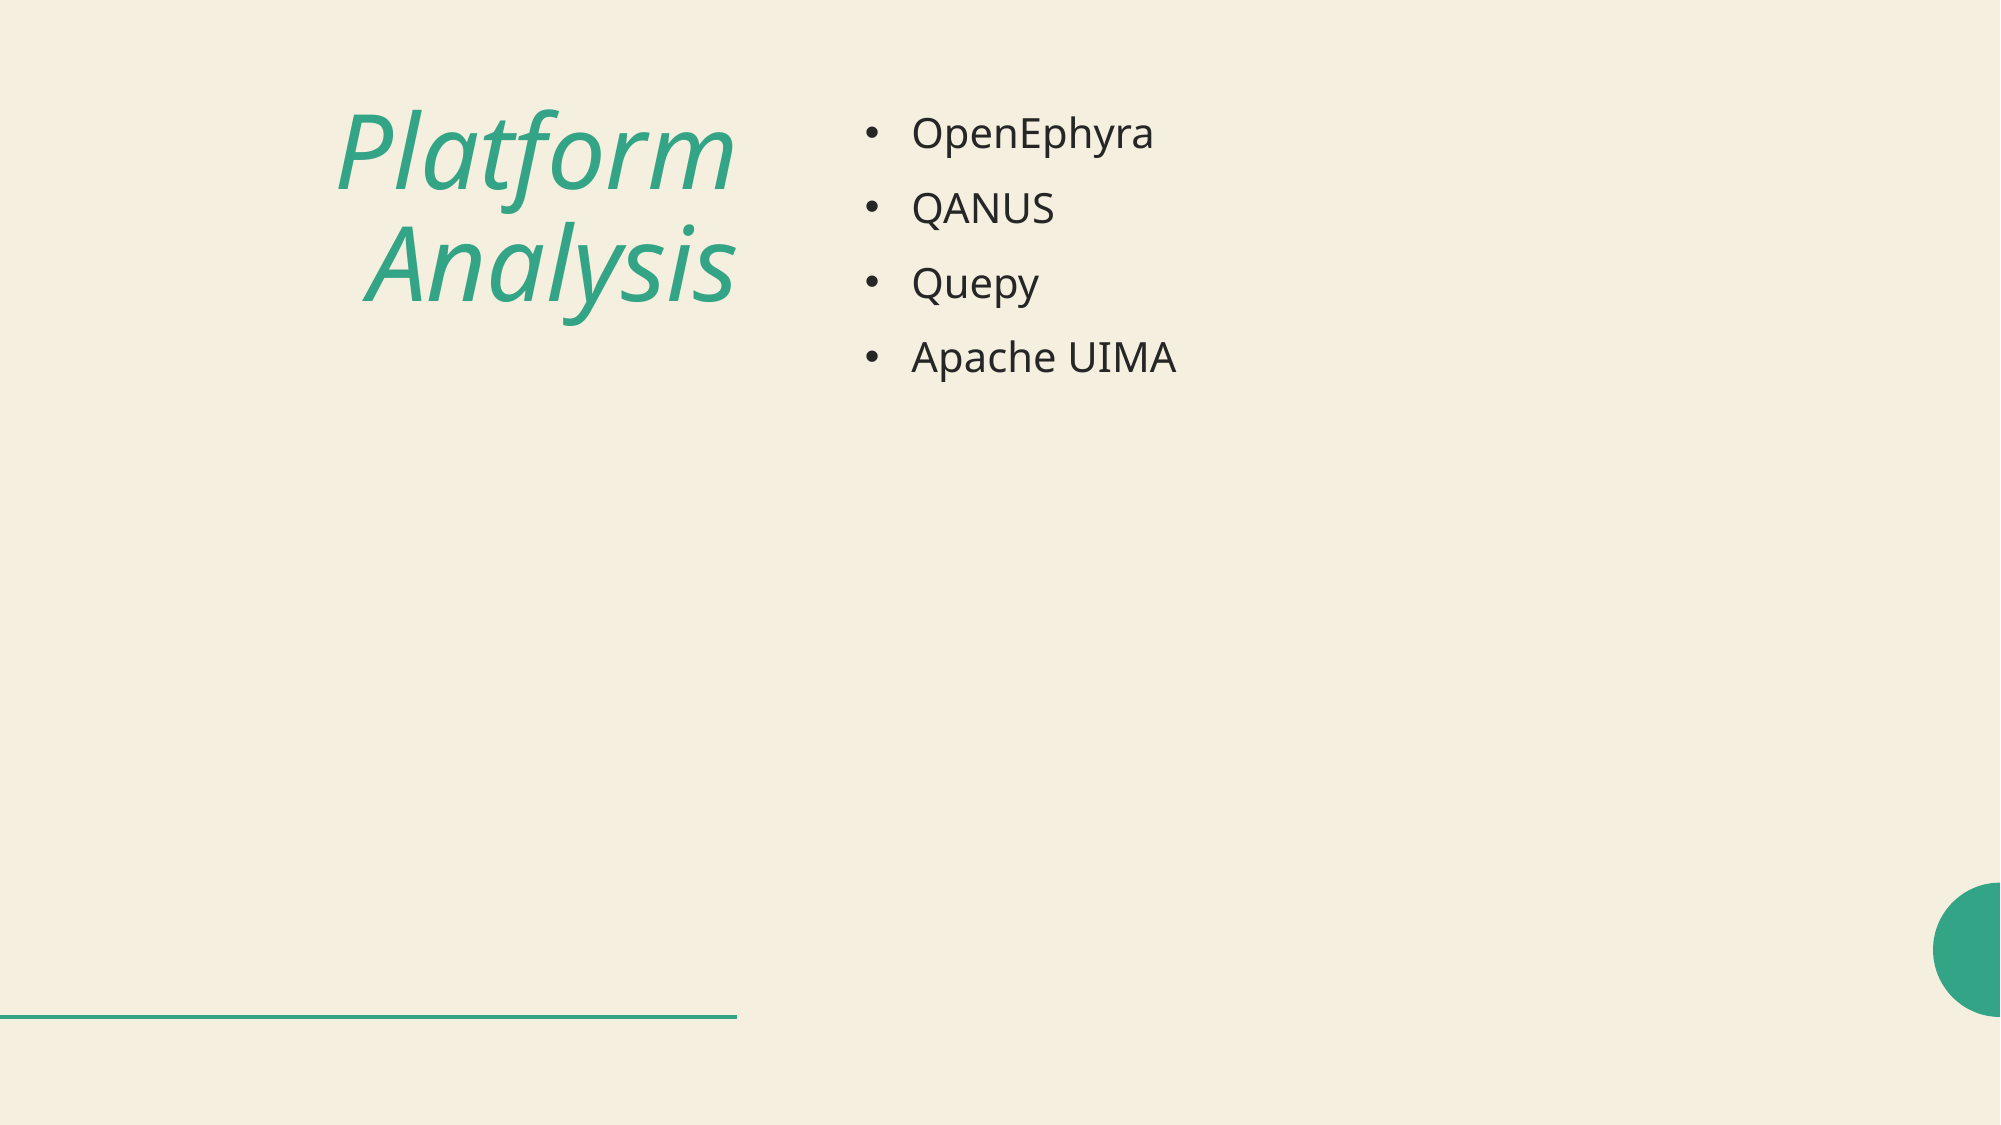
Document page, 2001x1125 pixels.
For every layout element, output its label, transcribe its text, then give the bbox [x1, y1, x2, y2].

list OpenEphyra QANUS Quepy Apache UIMA [849, 93, 1875, 1022]
title Platform Analysis [125, 91, 754, 905]
